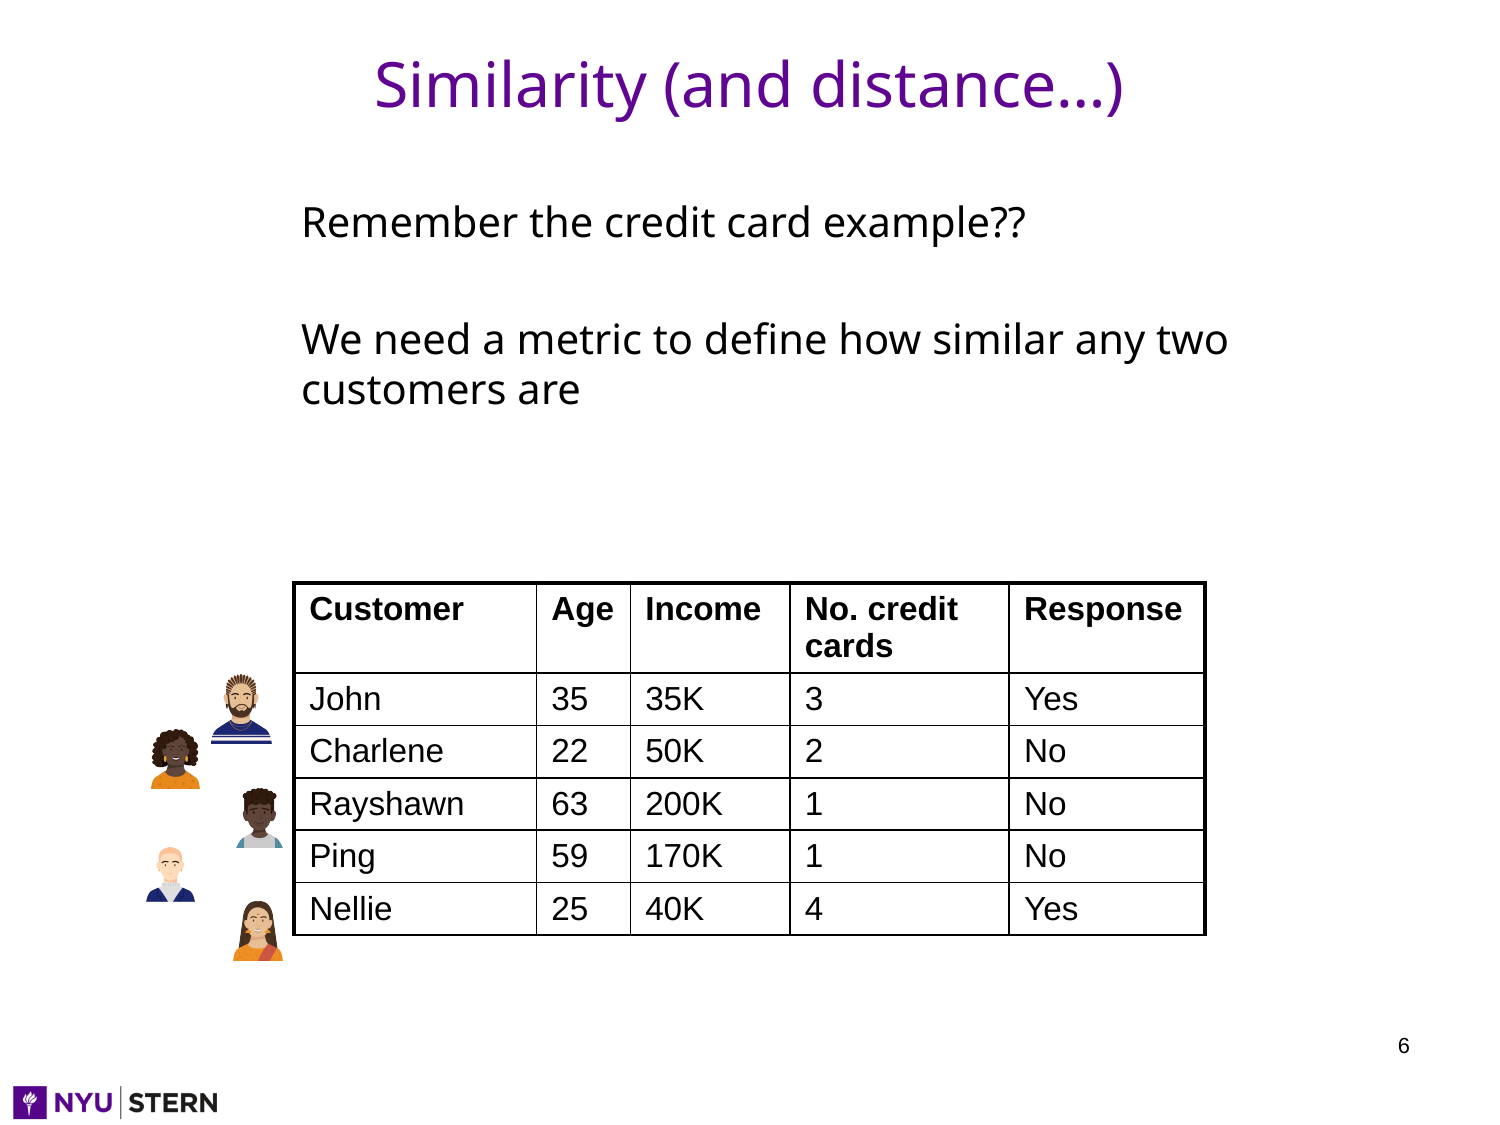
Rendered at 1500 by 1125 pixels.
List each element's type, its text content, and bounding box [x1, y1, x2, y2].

table_cell 59 [537, 831, 630, 882]
picture [150, 729, 200, 790]
picture [232, 900, 284, 961]
table_header Age [537, 585, 630, 672]
table_cell Rayshawn [296, 779, 536, 829]
list Remember the credit card example?? We need a metric to define how similar any two customers are [286, 188, 1278, 454]
table_cell 35 [537, 674, 630, 725]
table_cell 200K [631, 779, 789, 829]
table_cell 3 [791, 674, 1008, 725]
title Similarity (and distance…) [75, 22, 1425, 142]
slide_number 6 [1074, 1024, 1426, 1103]
table_cell 1 [791, 779, 1008, 829]
table_cell Charlene [296, 726, 536, 777]
table_cell 50K [631, 726, 789, 777]
table_cell 1 [791, 831, 1008, 882]
table_cell Yes [1010, 883, 1203, 934]
table_cell No [1010, 831, 1203, 882]
table_cell 63 [537, 779, 630, 829]
picture [0, 1038, 230, 1125]
table_header Response [1010, 585, 1203, 672]
table_cell 2 [791, 726, 1008, 777]
table_cell No [1010, 779, 1203, 829]
table_header Income [631, 585, 789, 672]
table_cell 40K [631, 883, 789, 934]
table_cell 4 [791, 883, 1008, 934]
table_cell 170K [631, 831, 789, 882]
table_cell No [1010, 726, 1203, 777]
picture [146, 847, 195, 902]
picture [210, 674, 272, 744]
table_cell 25 [537, 883, 630, 934]
table_cell Nellie [296, 883, 536, 934]
table_cell 35K [631, 674, 789, 725]
table_cell Ping [296, 831, 536, 882]
table_cell 22 [537, 726, 630, 777]
table_header No. credit cards [791, 585, 1008, 672]
table_cell Yes [1010, 674, 1203, 725]
table_header Customer [296, 585, 536, 672]
table_cell John [296, 674, 536, 725]
picture [236, 788, 284, 849]
